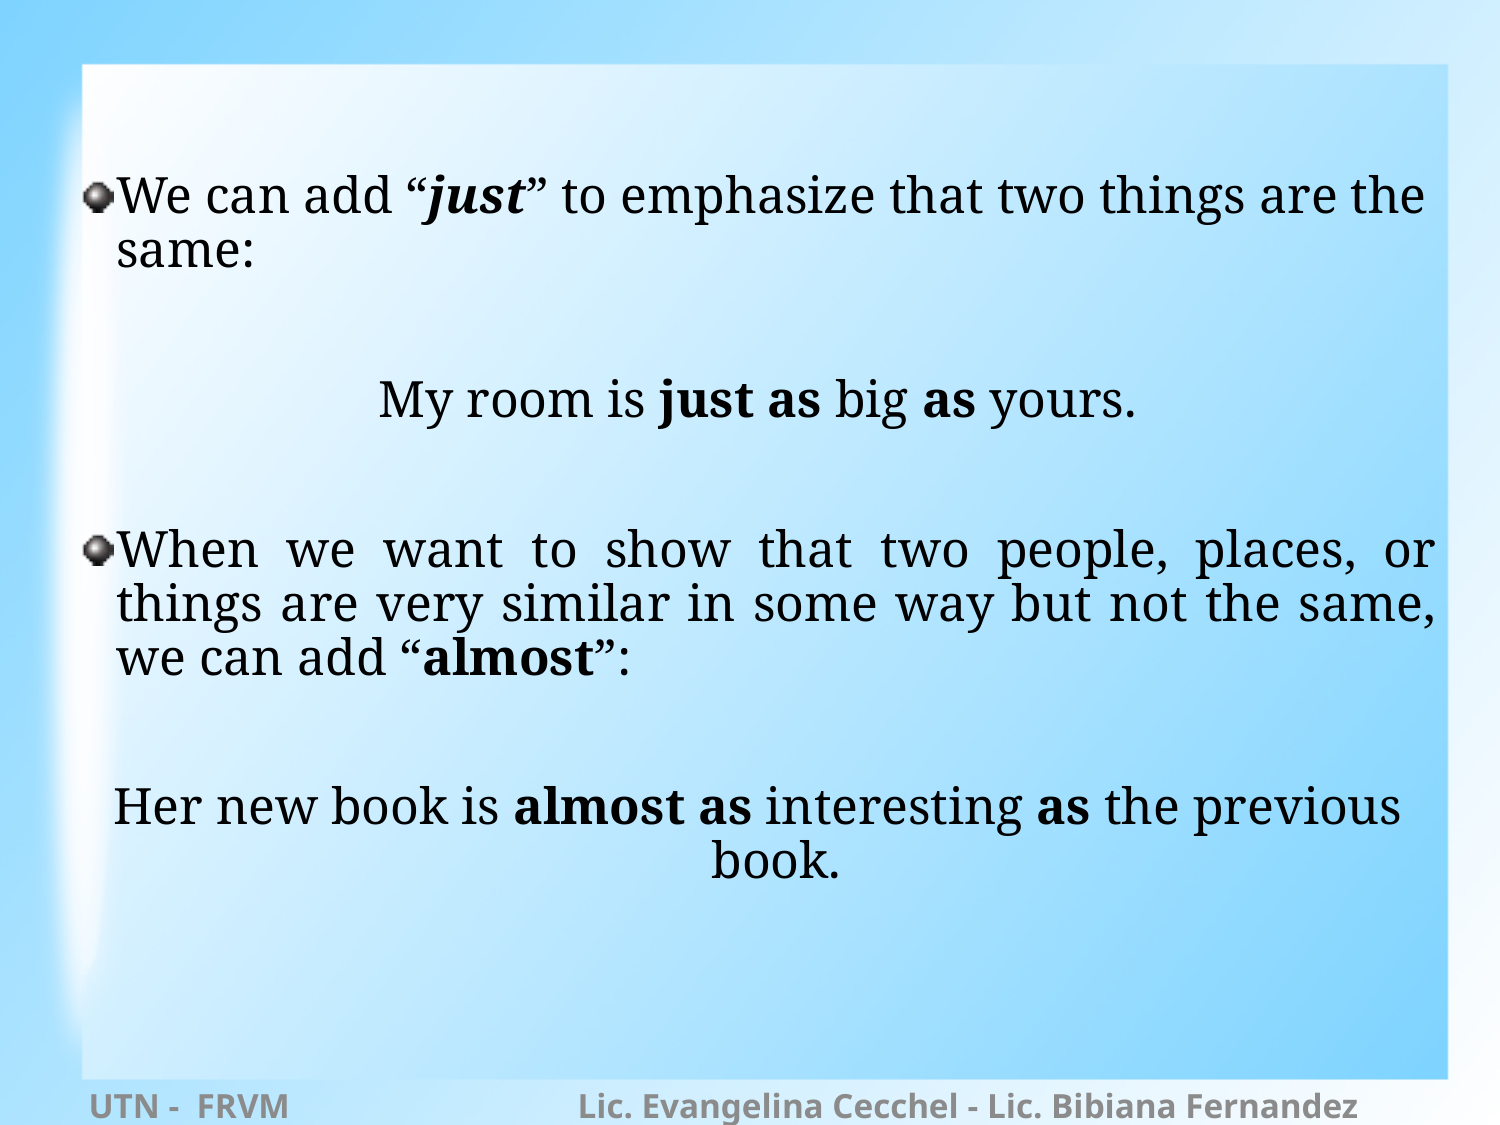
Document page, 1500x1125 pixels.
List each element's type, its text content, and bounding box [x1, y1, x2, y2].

list We can add “just” to emphasize that two things are the same: My room is just as big as yours. When we want to show that two people, places, or things are very similar in some way but not the same, we can add “almost”: Her new book is almost as interesting as the previous book. [63, 163, 1452, 1044]
picture [78, 177, 114, 213]
footer UTN - FRVM Lic. Evangelina Cecchel - Lic. Bibiana Fernandez [1, 1066, 1448, 1125]
picture [78, 530, 114, 566]
